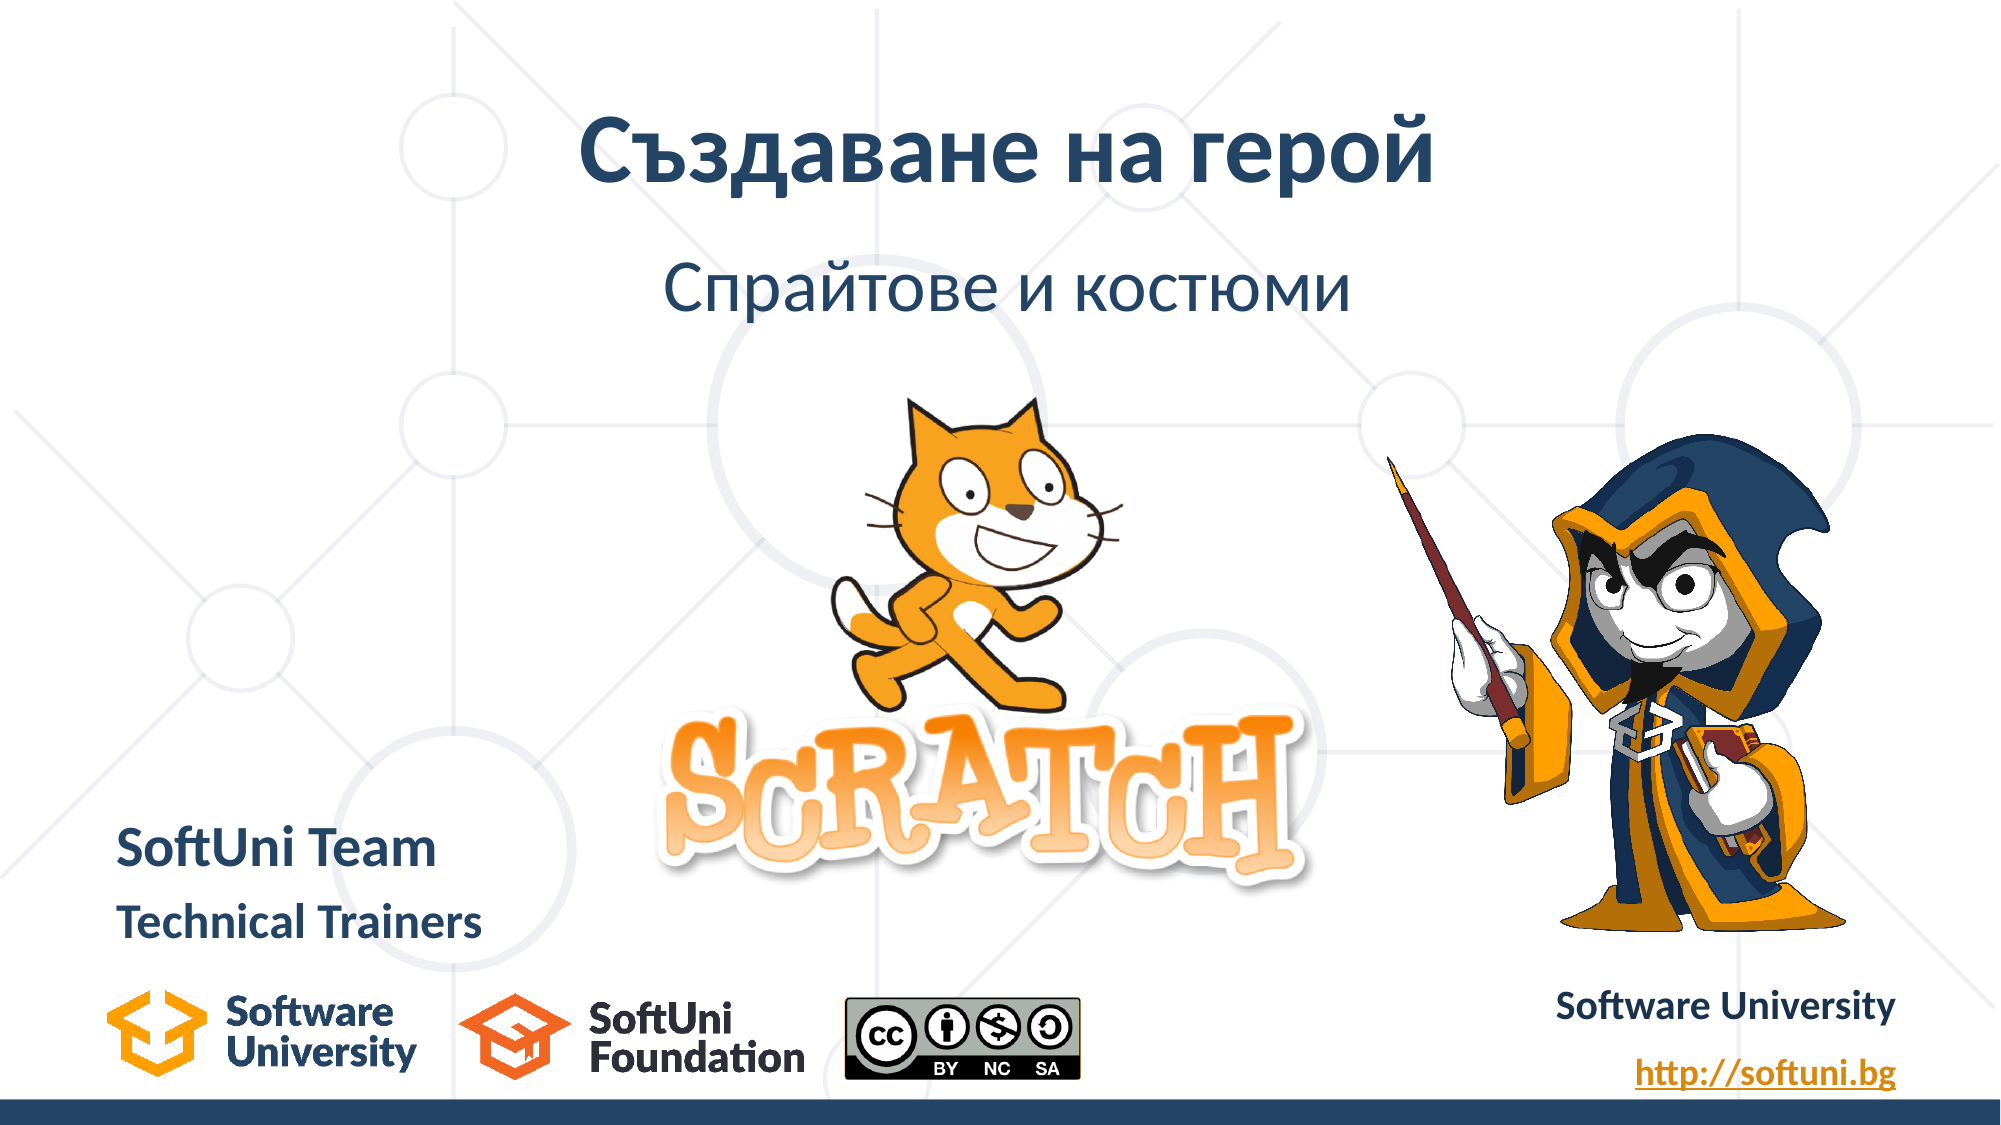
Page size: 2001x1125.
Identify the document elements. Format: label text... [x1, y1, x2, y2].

picture [845, 998, 1081, 1079]
picture [636, 387, 1343, 919]
subtitle Спрайтове и костюми [109, 226, 1909, 371]
picture [1369, 389, 1891, 953]
picture [107, 990, 211, 1077]
picture [221, 990, 417, 1077]
list Technical Trainers [110, 880, 595, 954]
title Създаване на герой [109, 70, 1909, 216]
list SoftUni Team [110, 800, 595, 880]
list http://softuni.bg [1417, 1040, 1903, 1098]
picture [458, 993, 804, 1080]
list Software University [1417, 970, 1903, 1034]
